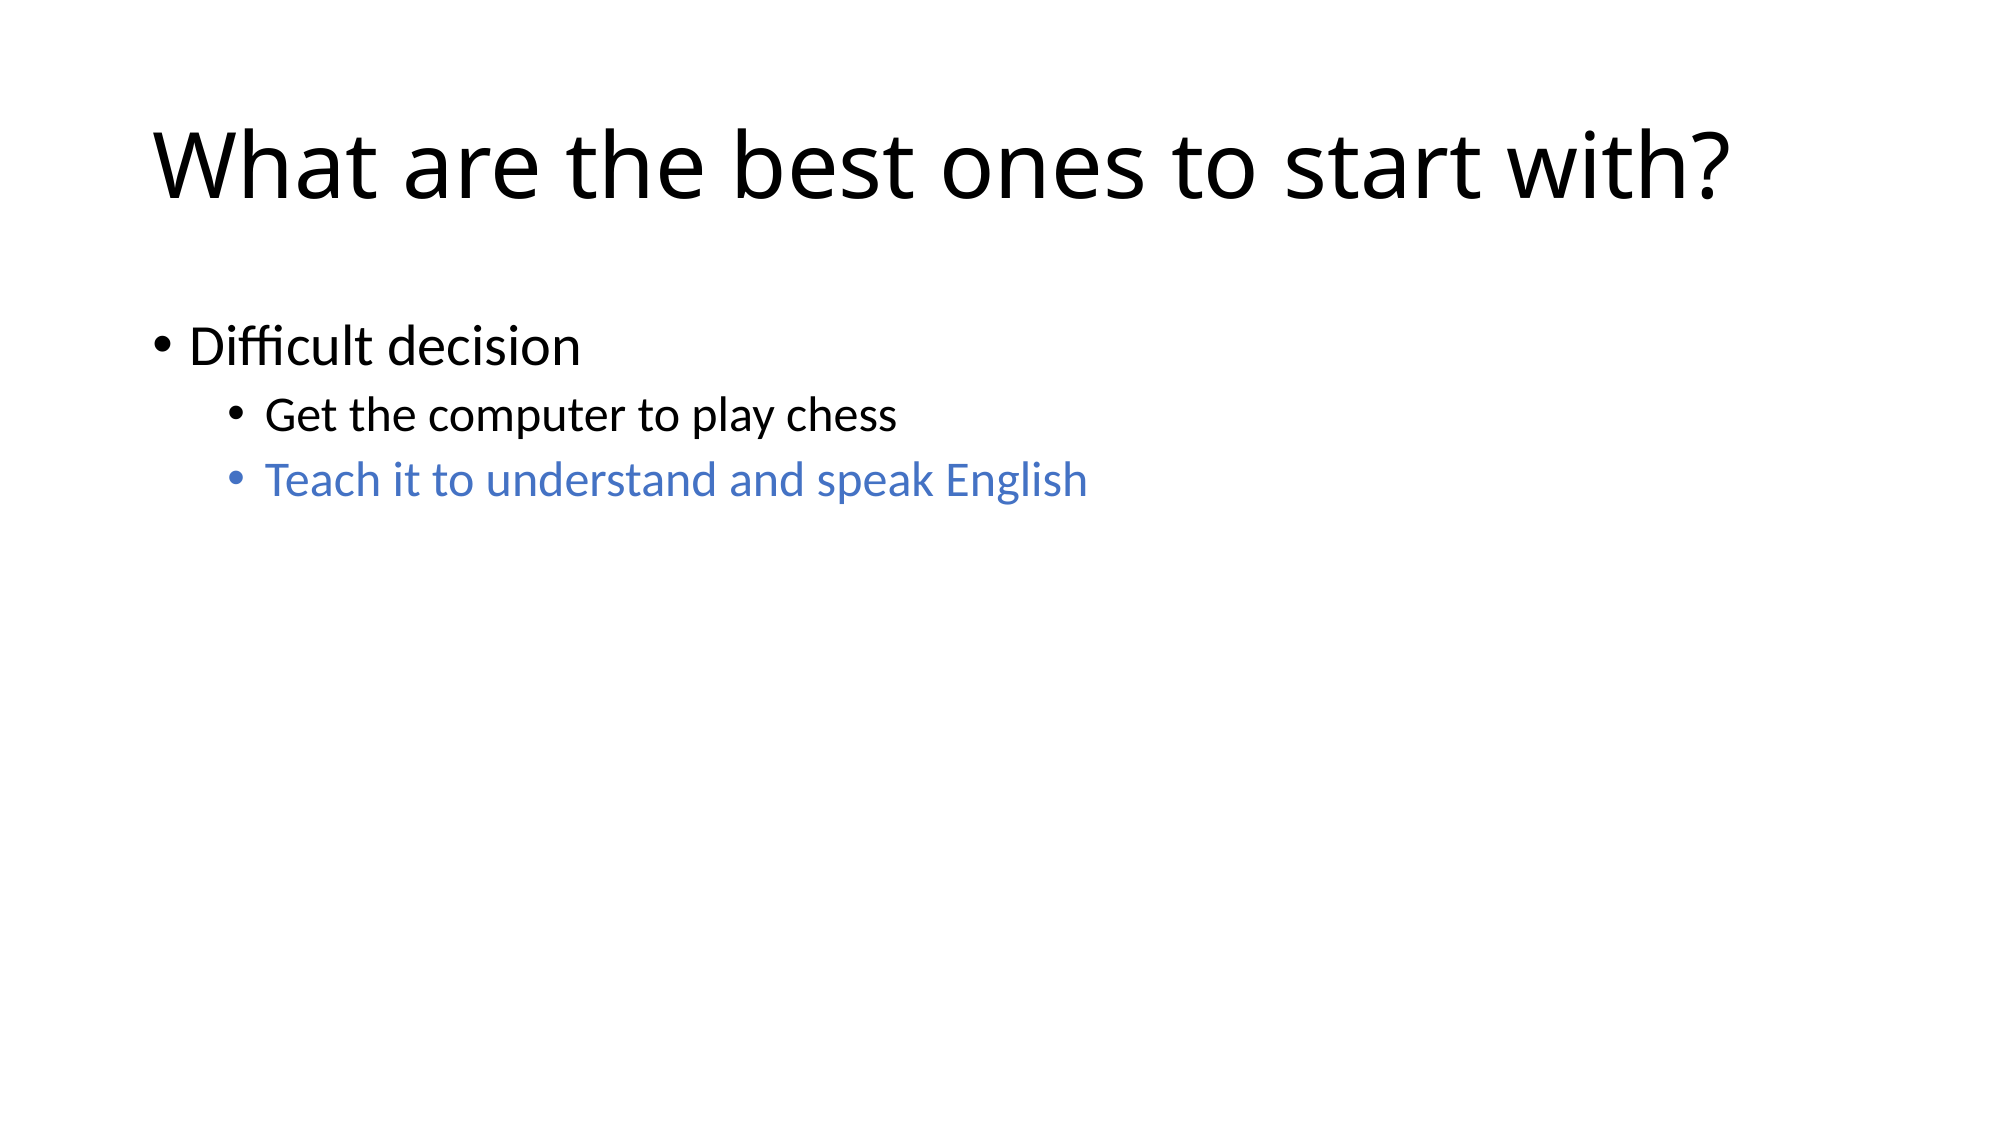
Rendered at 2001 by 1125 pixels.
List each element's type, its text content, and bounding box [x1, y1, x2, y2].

title What are the best ones to start with? [137, 59, 1863, 278]
list Difficult decision Get the computer to play chess Teach it to understand and speak English [137, 307, 1863, 1022]
